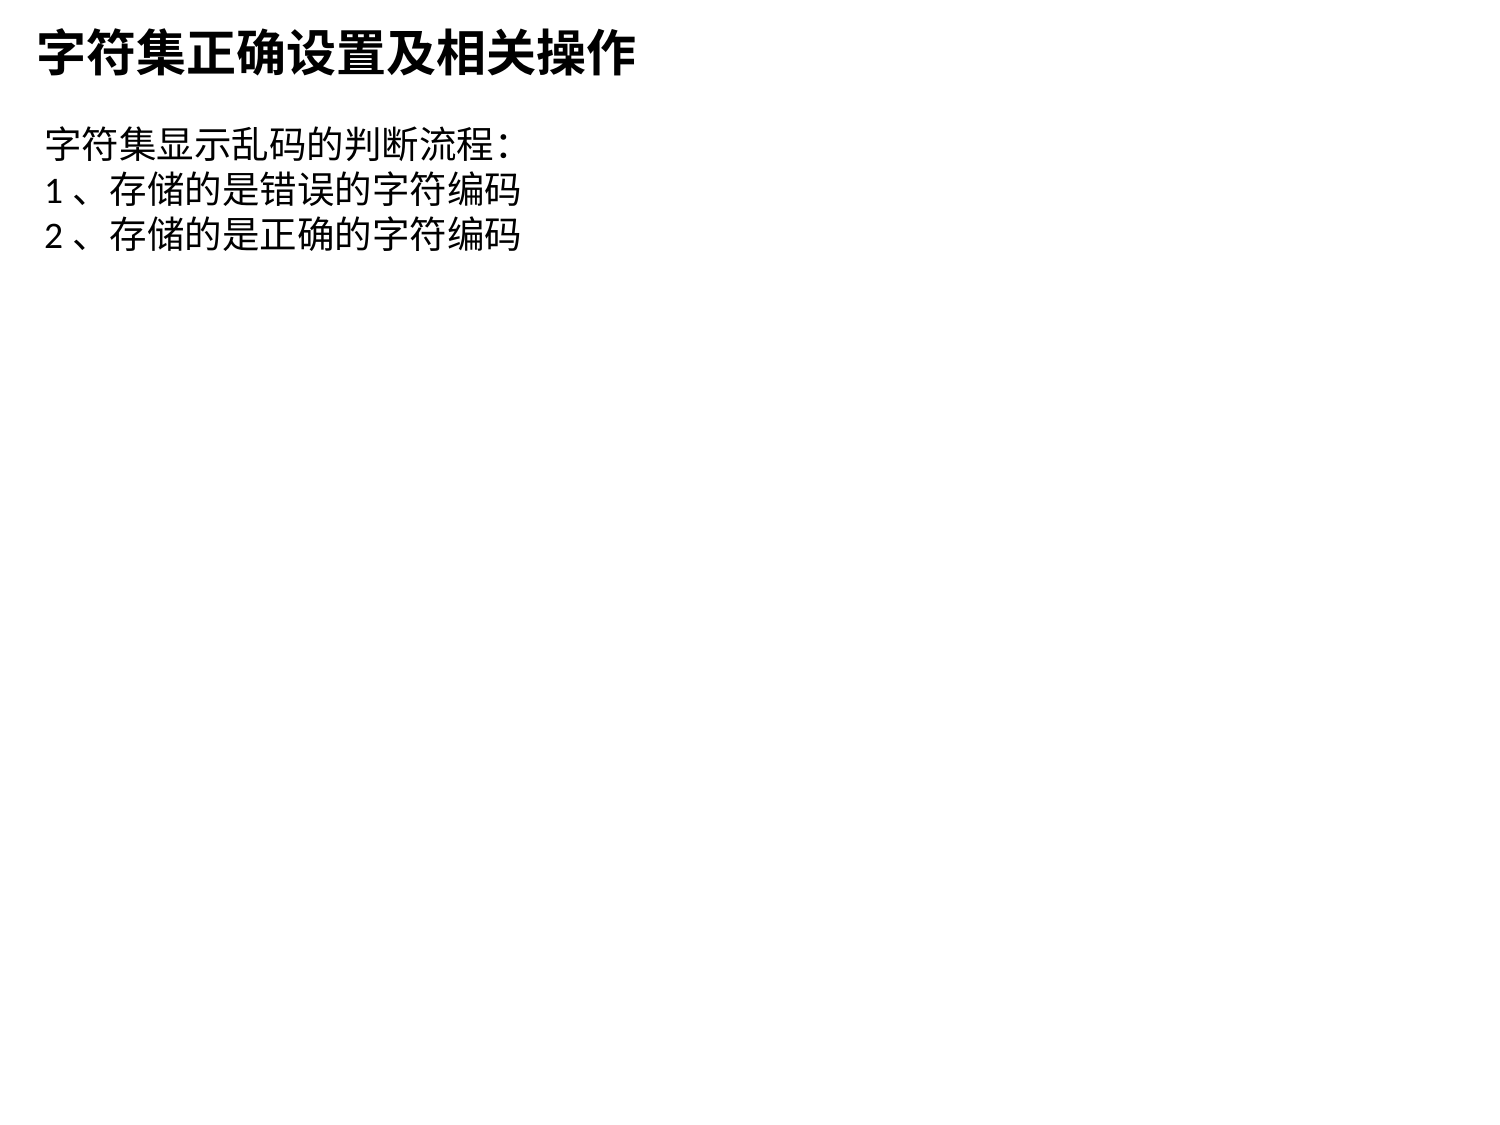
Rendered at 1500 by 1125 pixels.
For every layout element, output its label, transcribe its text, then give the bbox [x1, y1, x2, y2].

text_box 字符集显示乱码的判断流程： 1、存储的是错误的字符编码 2、存储的是正确的字符编码 [29, 113, 1306, 264]
text_box 字符集正确设置及相关操作 [21, 14, 911, 89]
